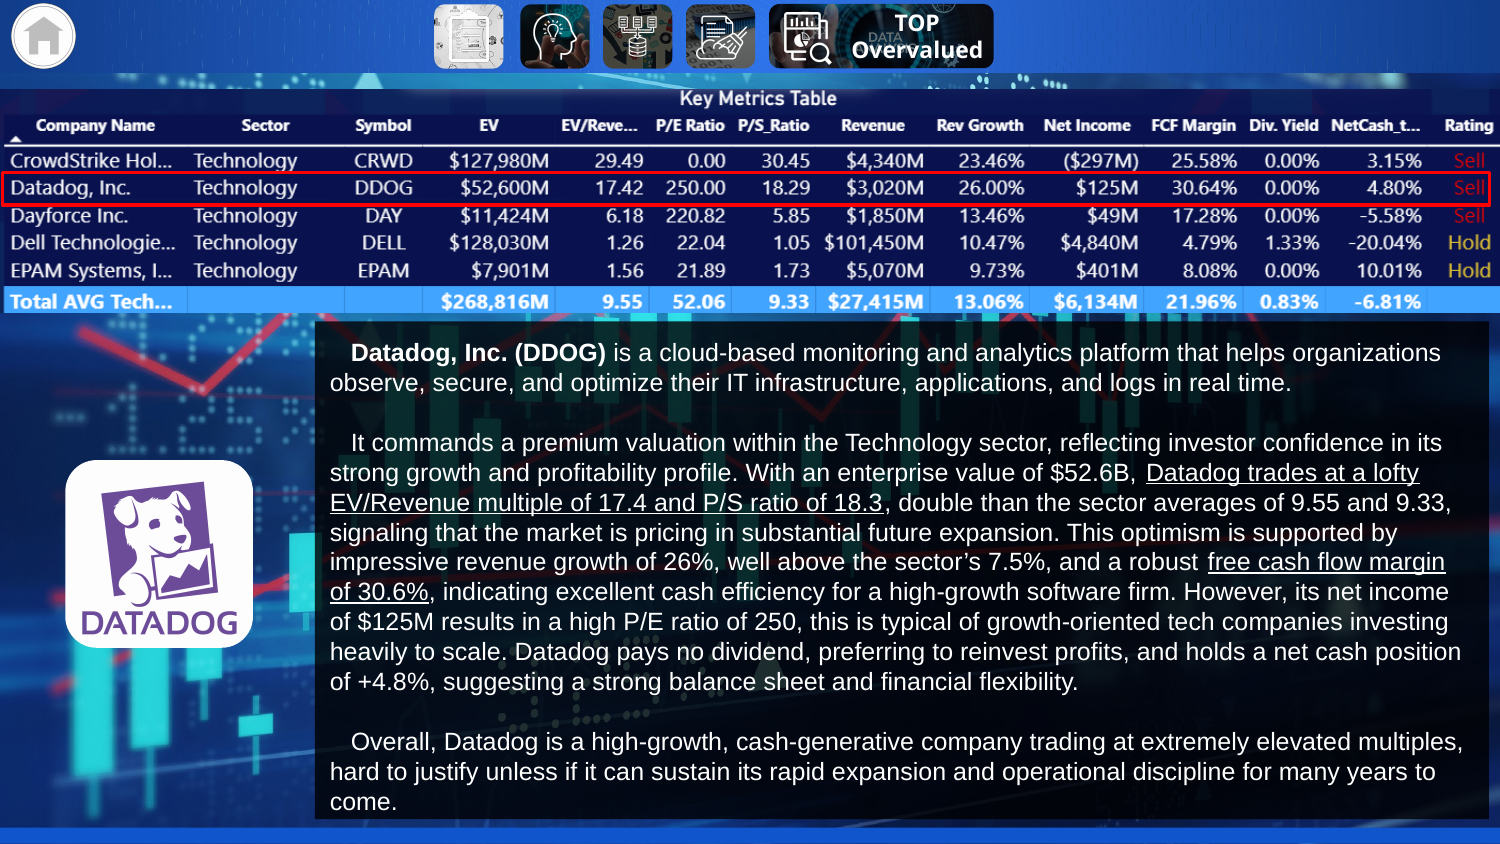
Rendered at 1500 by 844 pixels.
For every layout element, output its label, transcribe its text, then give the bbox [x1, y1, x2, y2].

picture [0, 74, 1500, 827]
text_box Datadog, Inc. (DDOG) is a cloud-based monitoring and analytics platform that helps organizations observe, secure, and optimize their IT infrastructure, applications, and logs in real time. It commands a premium valuation within the Technology sector, reflecting investor confidence in its strong growth and profitability profile. With an enterprise value of $52.6B, Datadog trades at a lofty EV/Revenue multiple of 17.4 and P/S ratio of 18.3, double than the sector averages of 9.55 and 9.33, signaling that the market is pricing in substantial future expansion. This optimism is supported by impressive revenue growth of 26%, well above the sector’s 7.5%, and a robust free cash flow margin of 30.6%, indicating excellent cash efficiency for a high-growth software firm. However, its net income of $125M results in a high P/E ratio of 250, this is typical of growth-oriented tech companies investing heavily to scale. Datadog pays no dividend, preferring to reinvest profits, and holds a net cash position of +4.8%, suggesting a strong balance sheet and financial flexibility. Overall, Datadog is a high-growth, cash-generative company trading at extremely elevated multiples, hard to justify unless if it can sustain its rapid expansion and operational discipline for many years to come. [314, 321, 1489, 820]
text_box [0, 0, 1500, 74]
